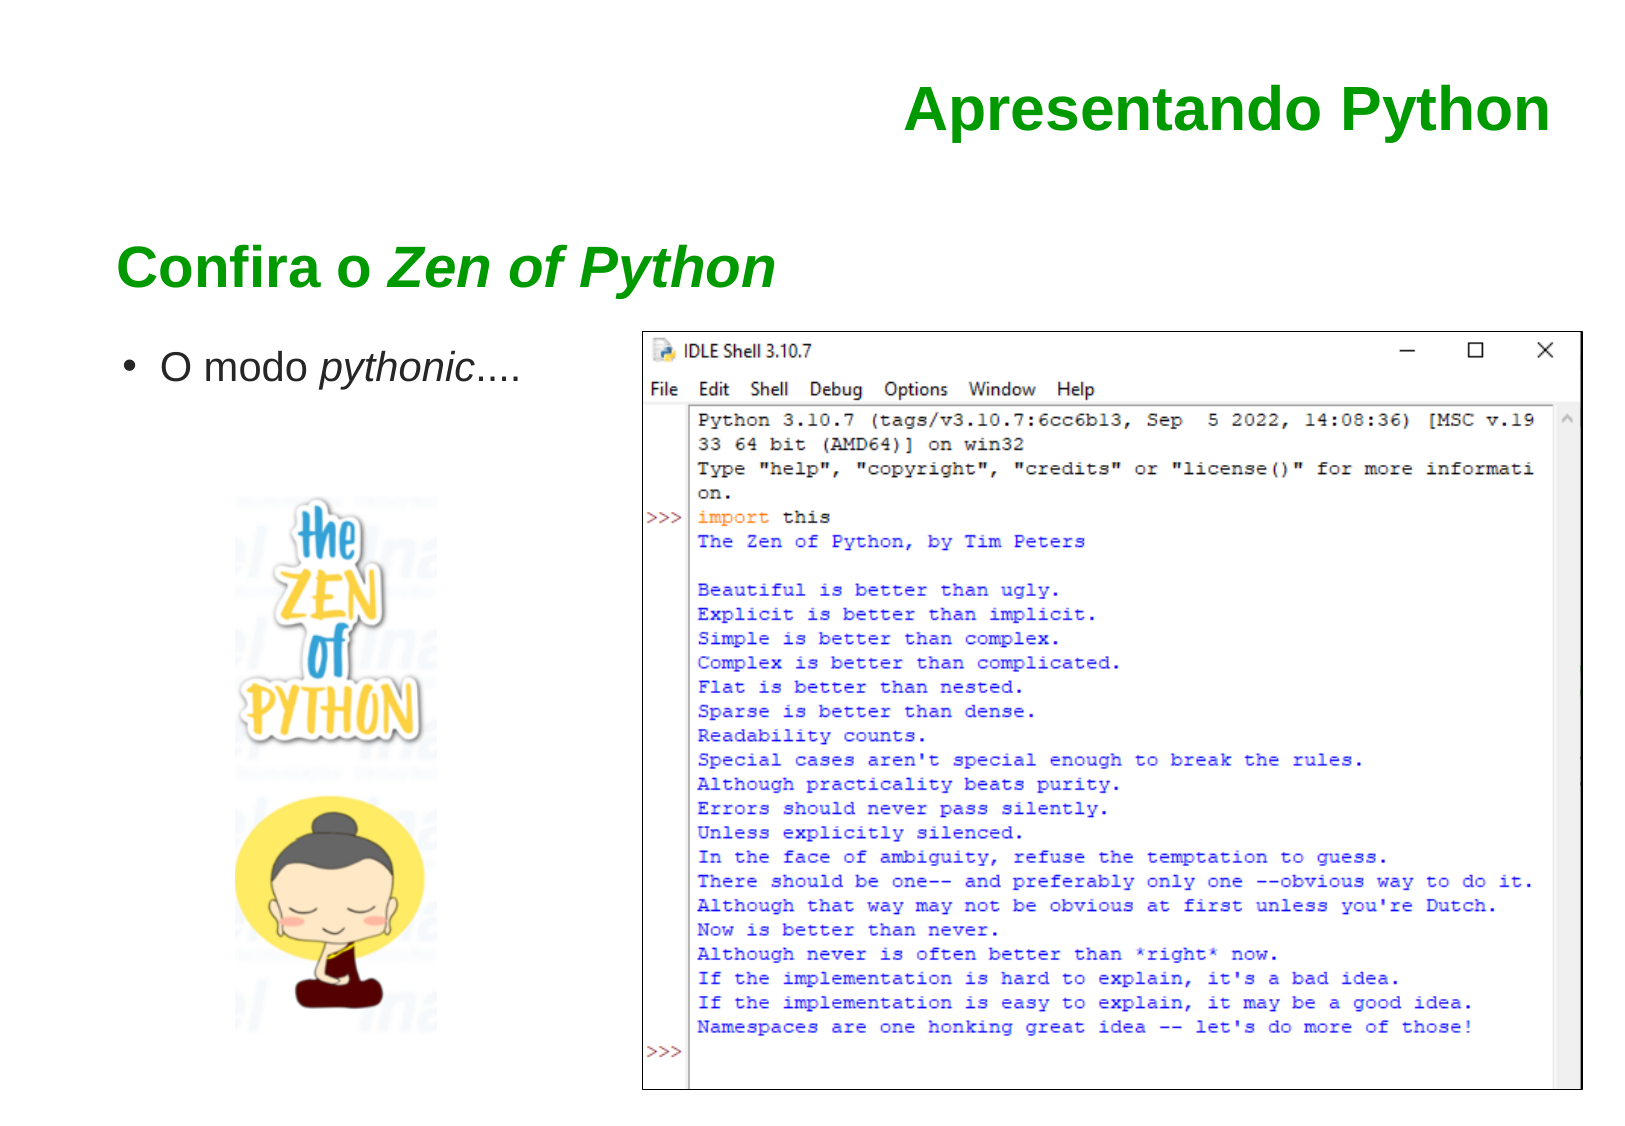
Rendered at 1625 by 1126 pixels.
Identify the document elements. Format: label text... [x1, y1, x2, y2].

list O modo pythonic.... [107, 332, 642, 973]
picture [643, 332, 1582, 1089]
text_box Confira o Zen of Python [100, 205, 1539, 322]
text_box Apresentando Python [403, 47, 1569, 164]
picture [235, 495, 437, 1035]
